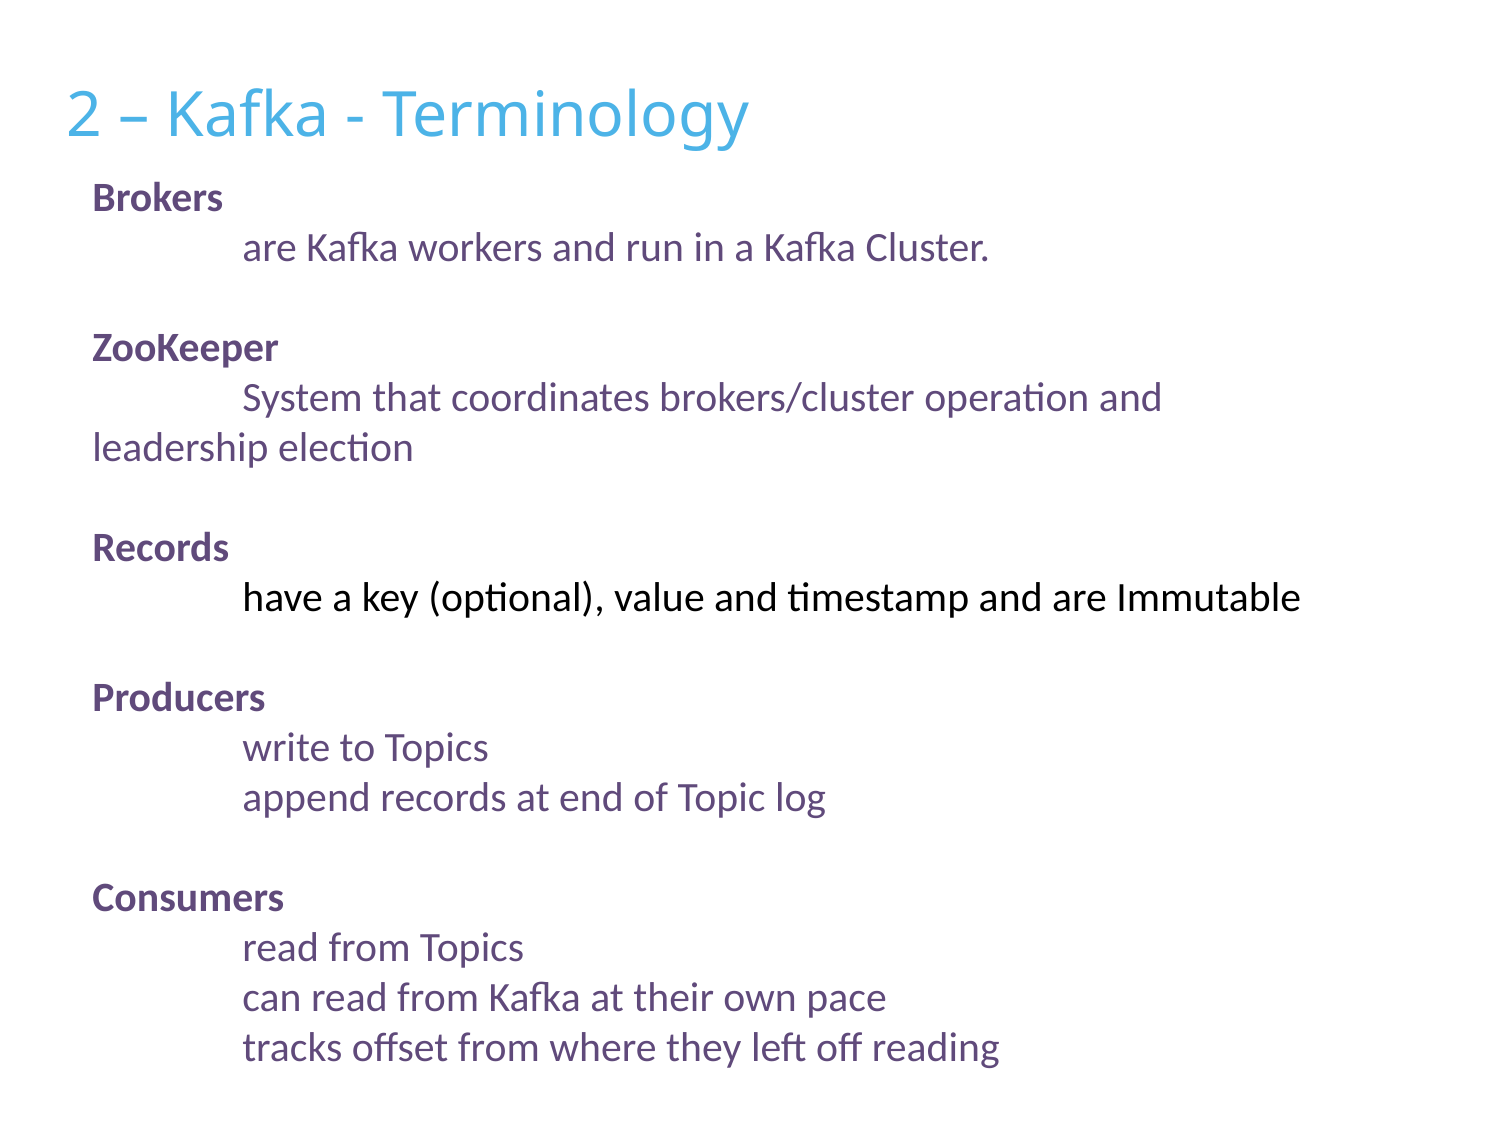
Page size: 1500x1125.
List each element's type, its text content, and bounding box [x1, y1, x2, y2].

text_box Brokers are Kafka workers and run in a Kafka Cluster. ZooKeeper System that coordinates brokers/cluster operation and leadership election Records have a key (optional), value and timestamp and are Immutable Producers write to Topics append records at end of Topic log Consumers read from Topics can read from Kafka at their own pace tracks offset from where they left off reading [77, 162, 1357, 1078]
text_box 2 – Kafka - Terminology [51, 69, 1413, 158]
